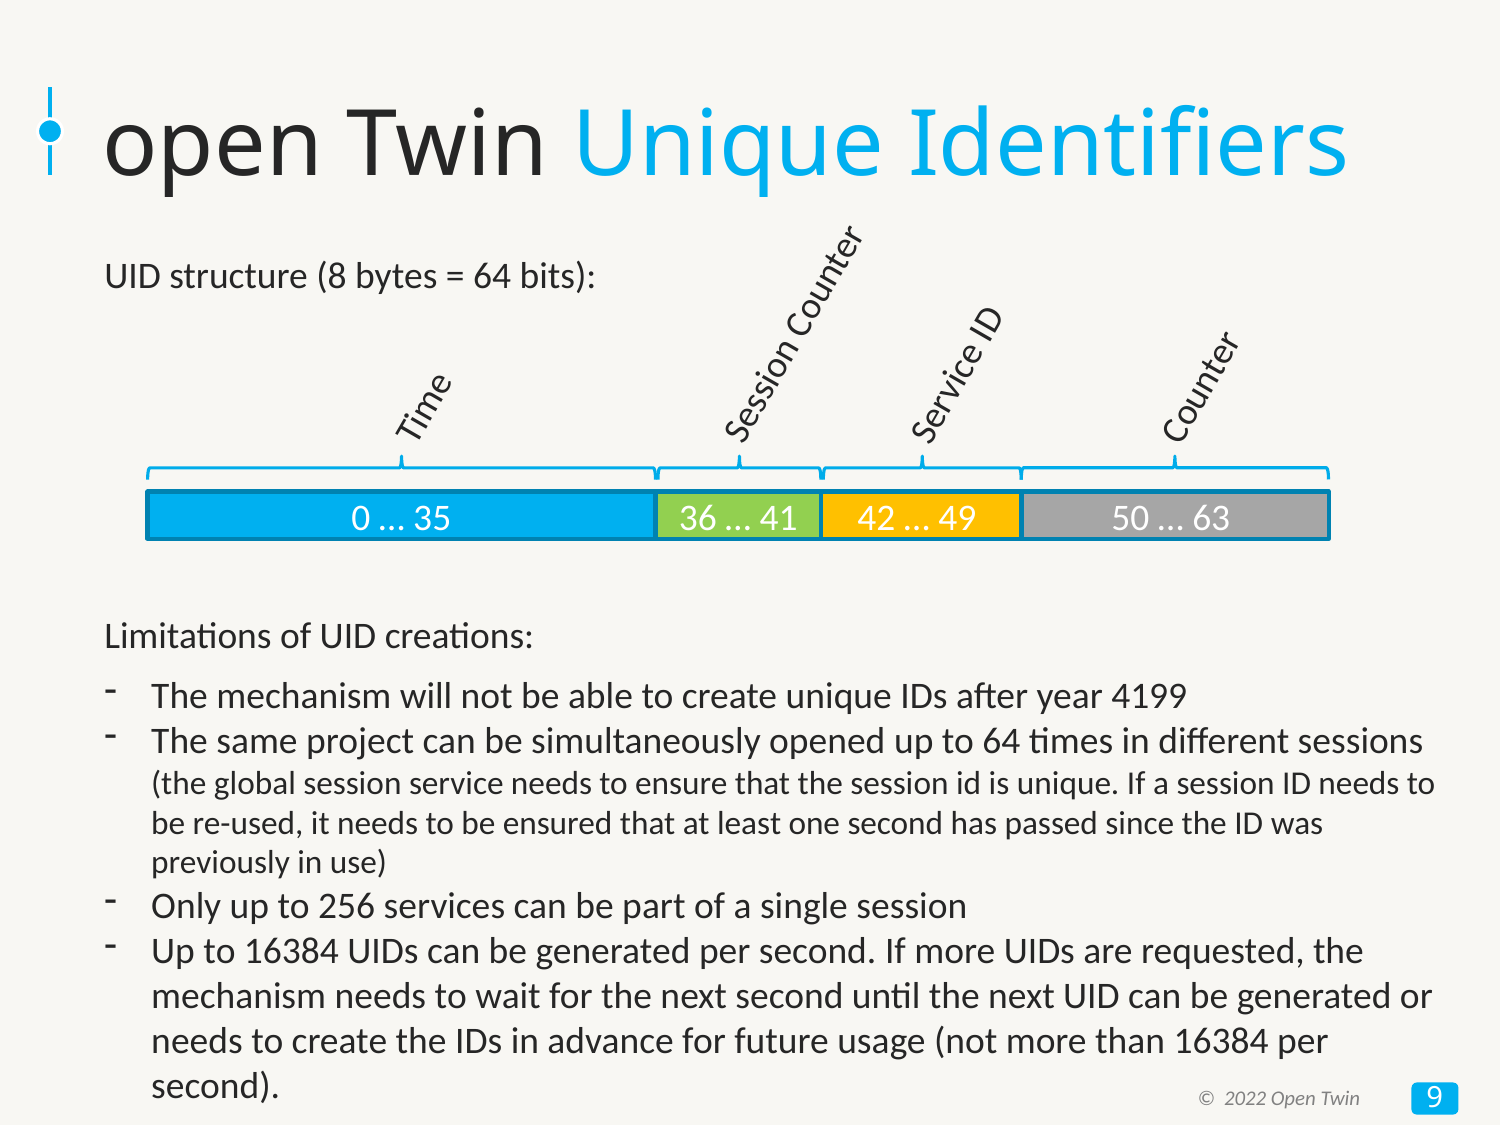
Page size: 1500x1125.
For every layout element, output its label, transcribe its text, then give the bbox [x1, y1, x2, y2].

text_box UID structure (8 bytes = 64 bits): Limitations of UID creations: The mechanism will not be able to create unique IDs after year 4199 The same project can be simultaneously opened up to 64 times in different sessions (the global session service needs to ensure that the session id is unique. If a session ID needs to be re-used, it needs to be ensured that at least one second has passed since the ID was previously in use) Only up to 256 services can be part of a single session Up to 16384 UIDs can be generated per second. If more UIDs are requested, the mechanism needs to wait for the next second until the next UID can be generated or needs to create the IDs in advance for future usage (not more than 16384 per second). [89, 243, 1471, 1125]
text_box Session Counter [697, 198, 887, 466]
text_box Counter [1134, 304, 1263, 467]
text_box 36 … 41 [653, 489, 819, 541]
text_box Service ID [883, 280, 1026, 467]
text_box 0 … 35 [145, 489, 653, 541]
text_box Time [369, 345, 474, 467]
text_box 50 … 63 [1019, 489, 1331, 541]
title open Twin Unique Identifiers [87, 45, 1425, 233]
text_box [146, 456, 657, 480]
text_box [657, 455, 822, 480]
text_box [822, 455, 1021, 480]
text_box [1020, 455, 1330, 480]
text_box 42 … 49 [819, 489, 1019, 541]
